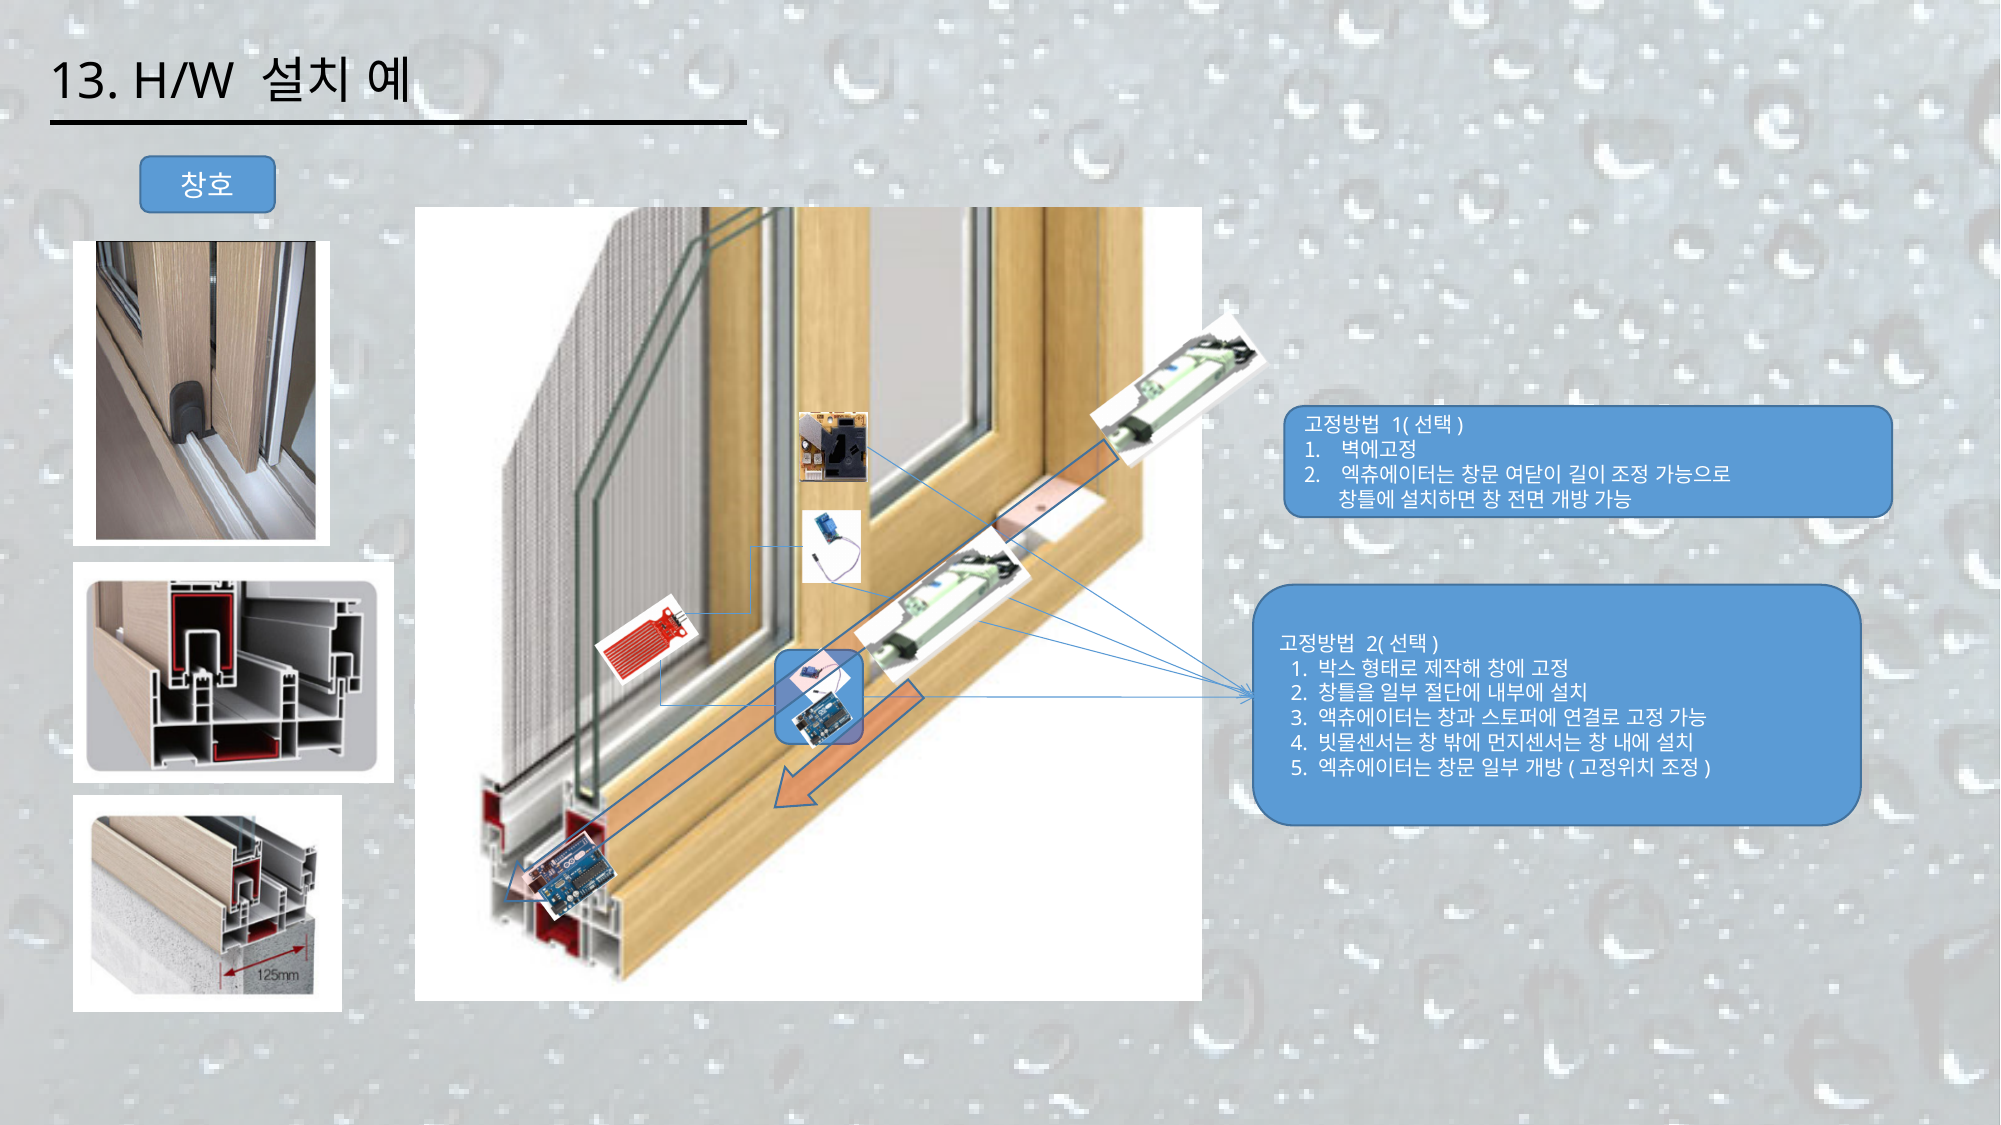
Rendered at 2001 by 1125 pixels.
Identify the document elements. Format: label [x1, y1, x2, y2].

text_box [684, 546, 803, 614]
text_box [660, 659, 776, 706]
text_box [34, 41, 747, 123]
text_box [73, 156, 1893, 1013]
text_box [0, 0, 2000, 1125]
